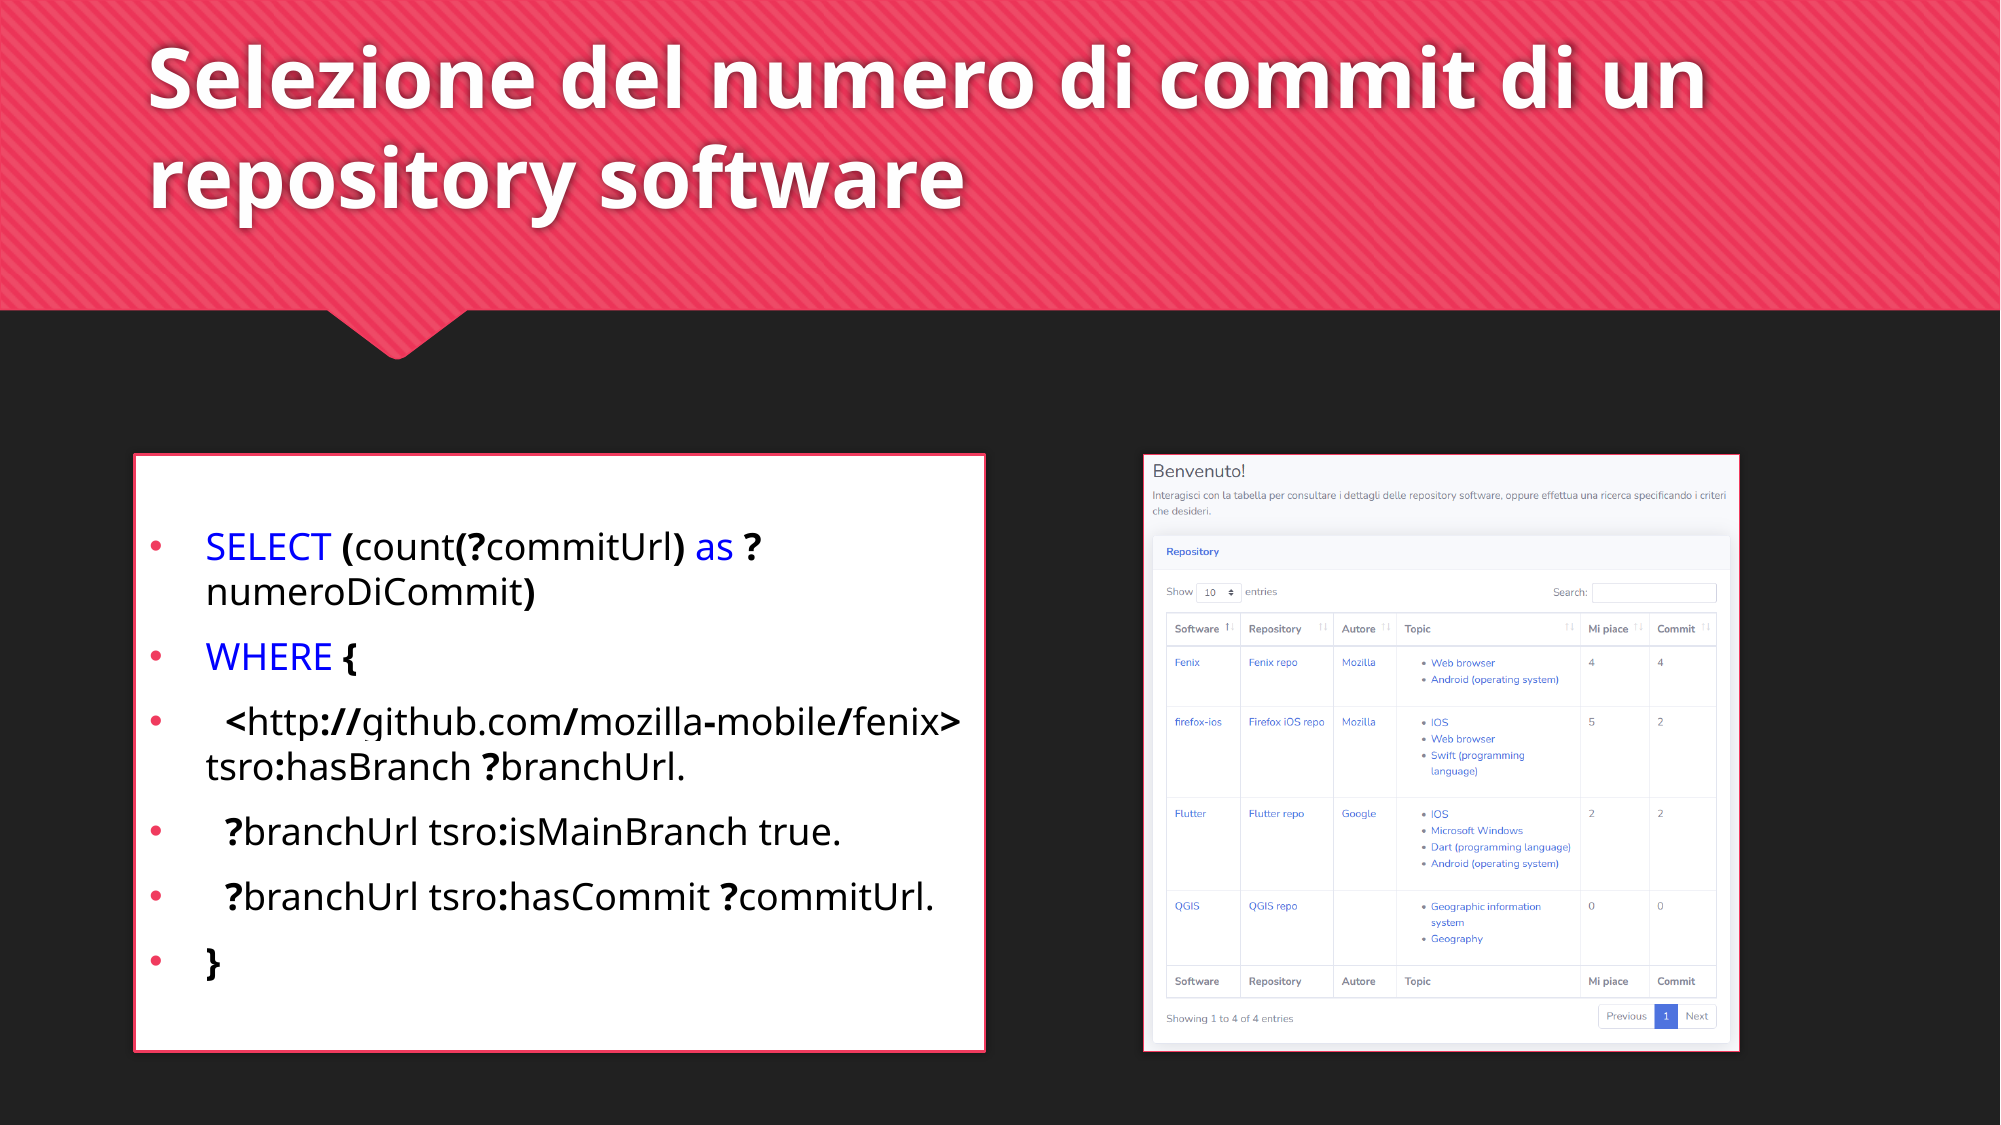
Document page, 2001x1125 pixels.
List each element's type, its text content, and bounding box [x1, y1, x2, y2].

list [1142, 454, 1740, 1052]
list SELECT (count(?commitUrl) as ?numeroDiCommit) WHERE { <http://github.com/mozilla-mobile/fenix> tsro:hasBranch ?branchUrl. ?branchUrl tsro:isMainBranch true. ?branchUrl tsro:hasCommit ?commitUrl. } [133, 453, 986, 1053]
title Selezione del numero di commit di un repository software [132, 73, 1868, 233]
